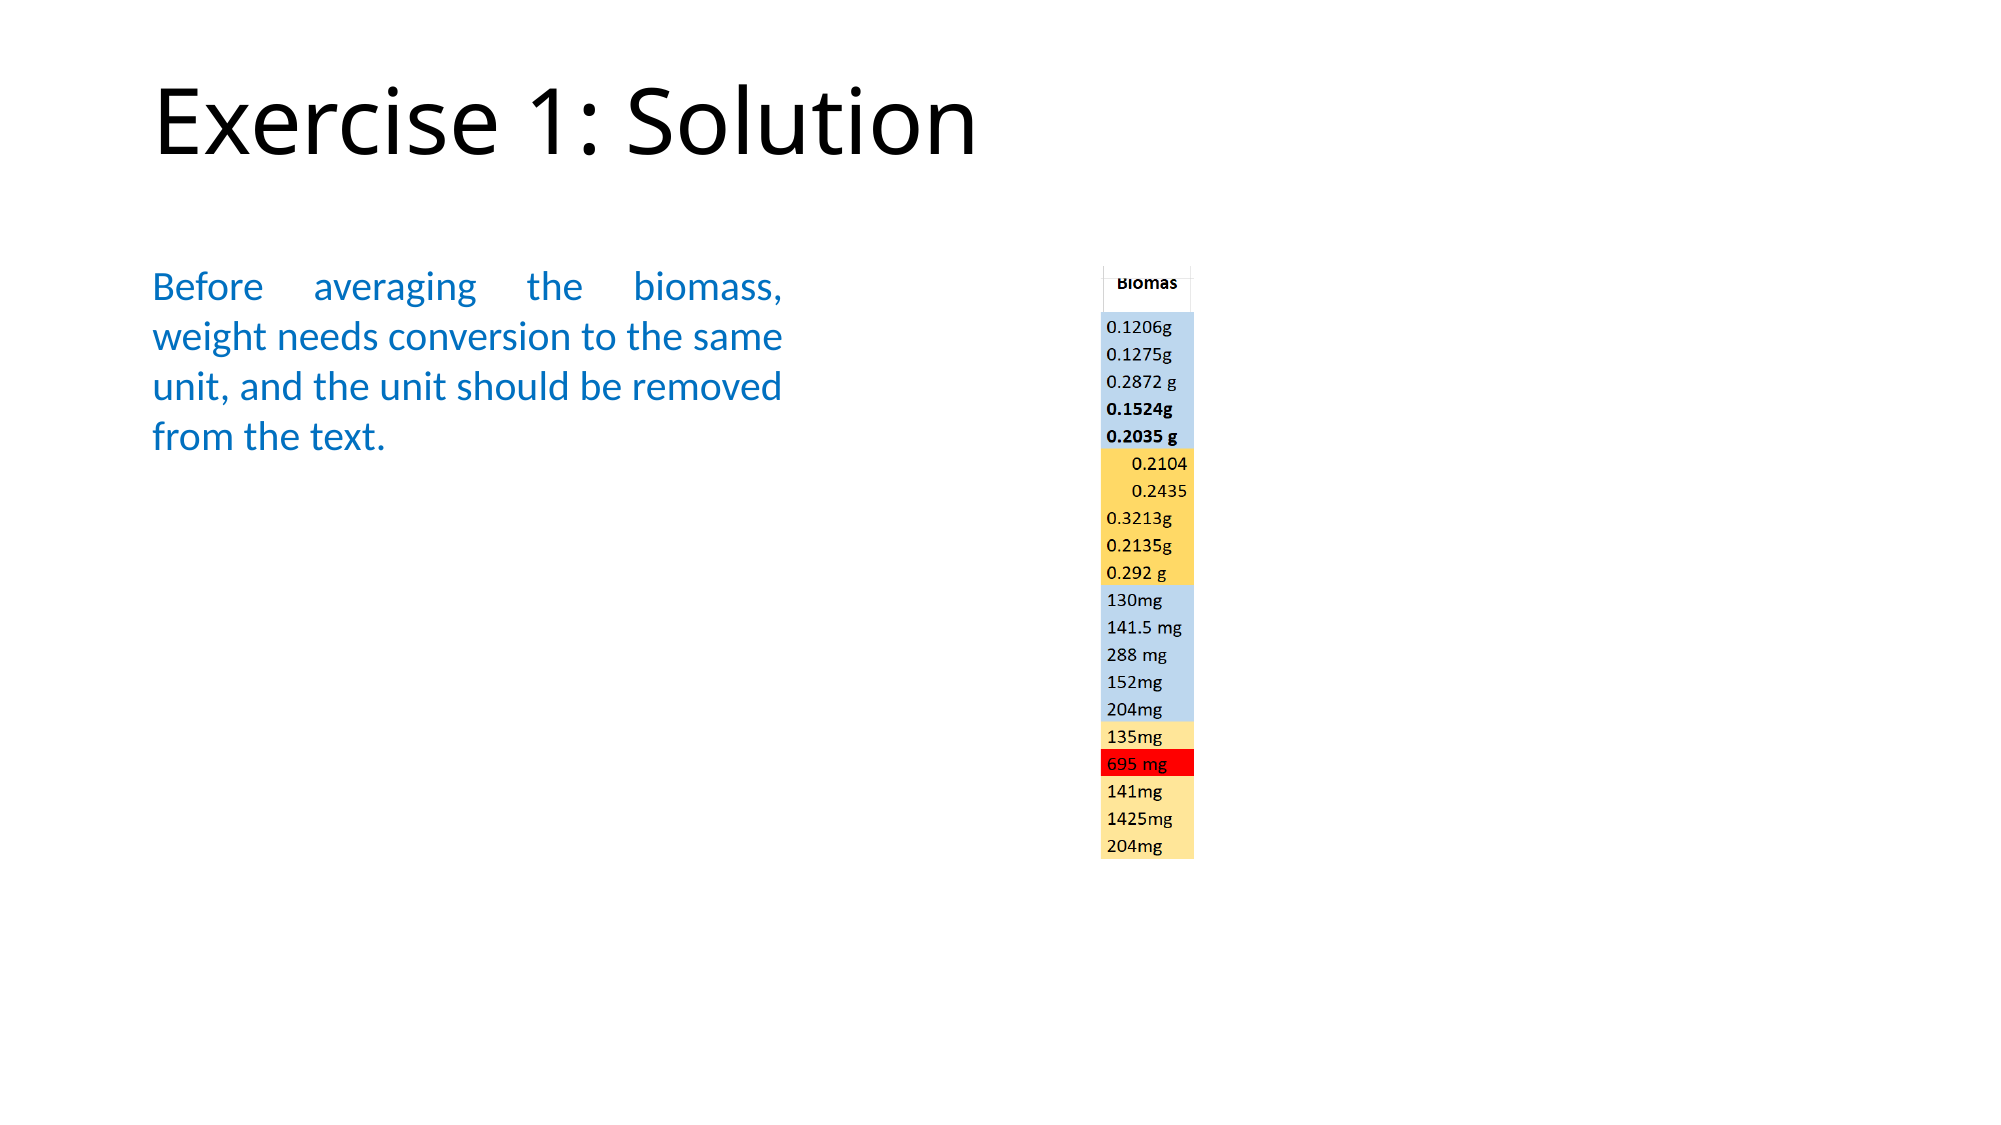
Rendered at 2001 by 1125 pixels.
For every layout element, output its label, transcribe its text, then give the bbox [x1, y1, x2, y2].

picture [1100, 265, 1194, 859]
text_box Before averaging the biomass, weight needs conversion to the same unit, and the unit should be removed from the text. [137, 251, 799, 467]
title Exercise 1: Solution [137, 16, 1863, 234]
